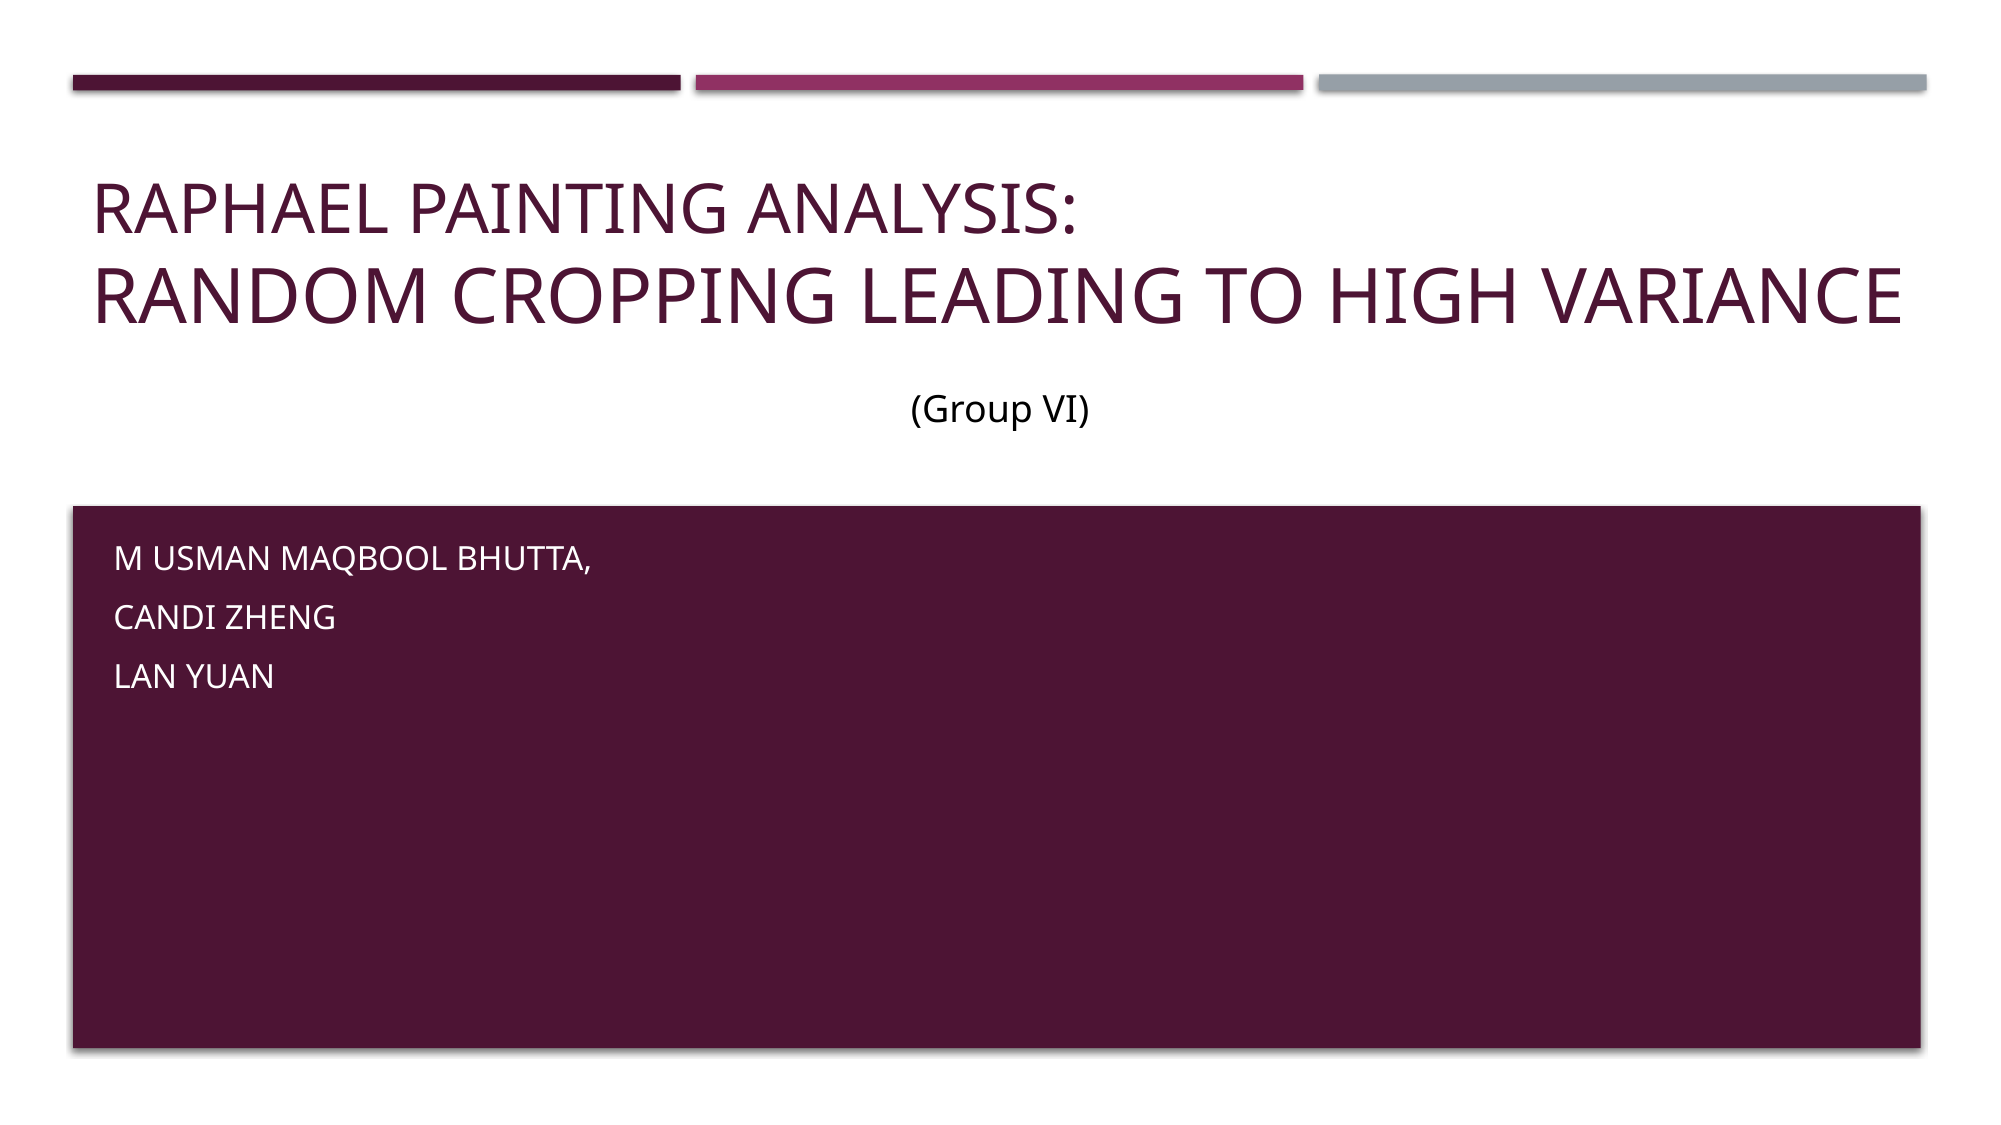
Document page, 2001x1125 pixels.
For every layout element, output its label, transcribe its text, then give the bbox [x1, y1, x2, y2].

subtitle M Usman Maqbool Bhutta, Candi Zheng Lan Yuan [98, 529, 1902, 712]
title Raphael painting analysis: Random cropping leading to high variance [76, 142, 1924, 439]
text_box (Group VI) [895, 377, 1104, 438]
